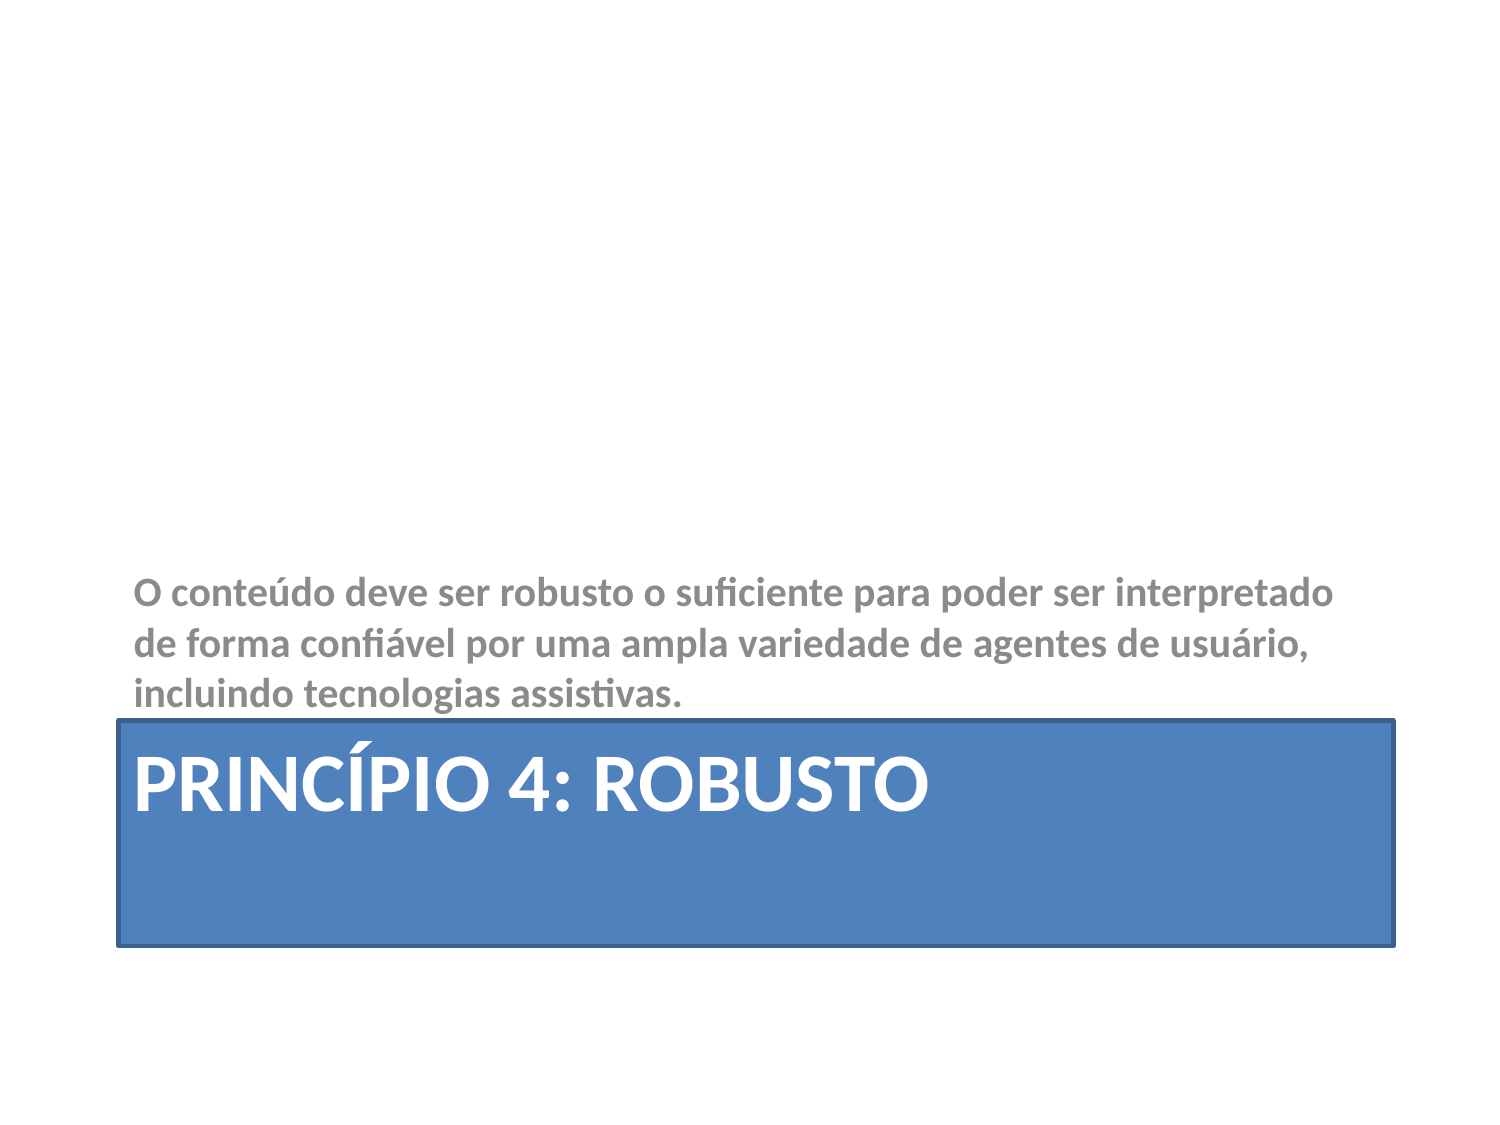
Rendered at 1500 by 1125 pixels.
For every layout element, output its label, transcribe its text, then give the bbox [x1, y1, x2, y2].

list O conteúdo deve ser robusto o suficiente para poder ser interpretado de forma confiável por uma ampla variedade de agentes de usuário, incluindo tecnologias assistivas. [118, 476, 1394, 723]
title Princípio 4: robusto [116, 718, 1396, 948]
